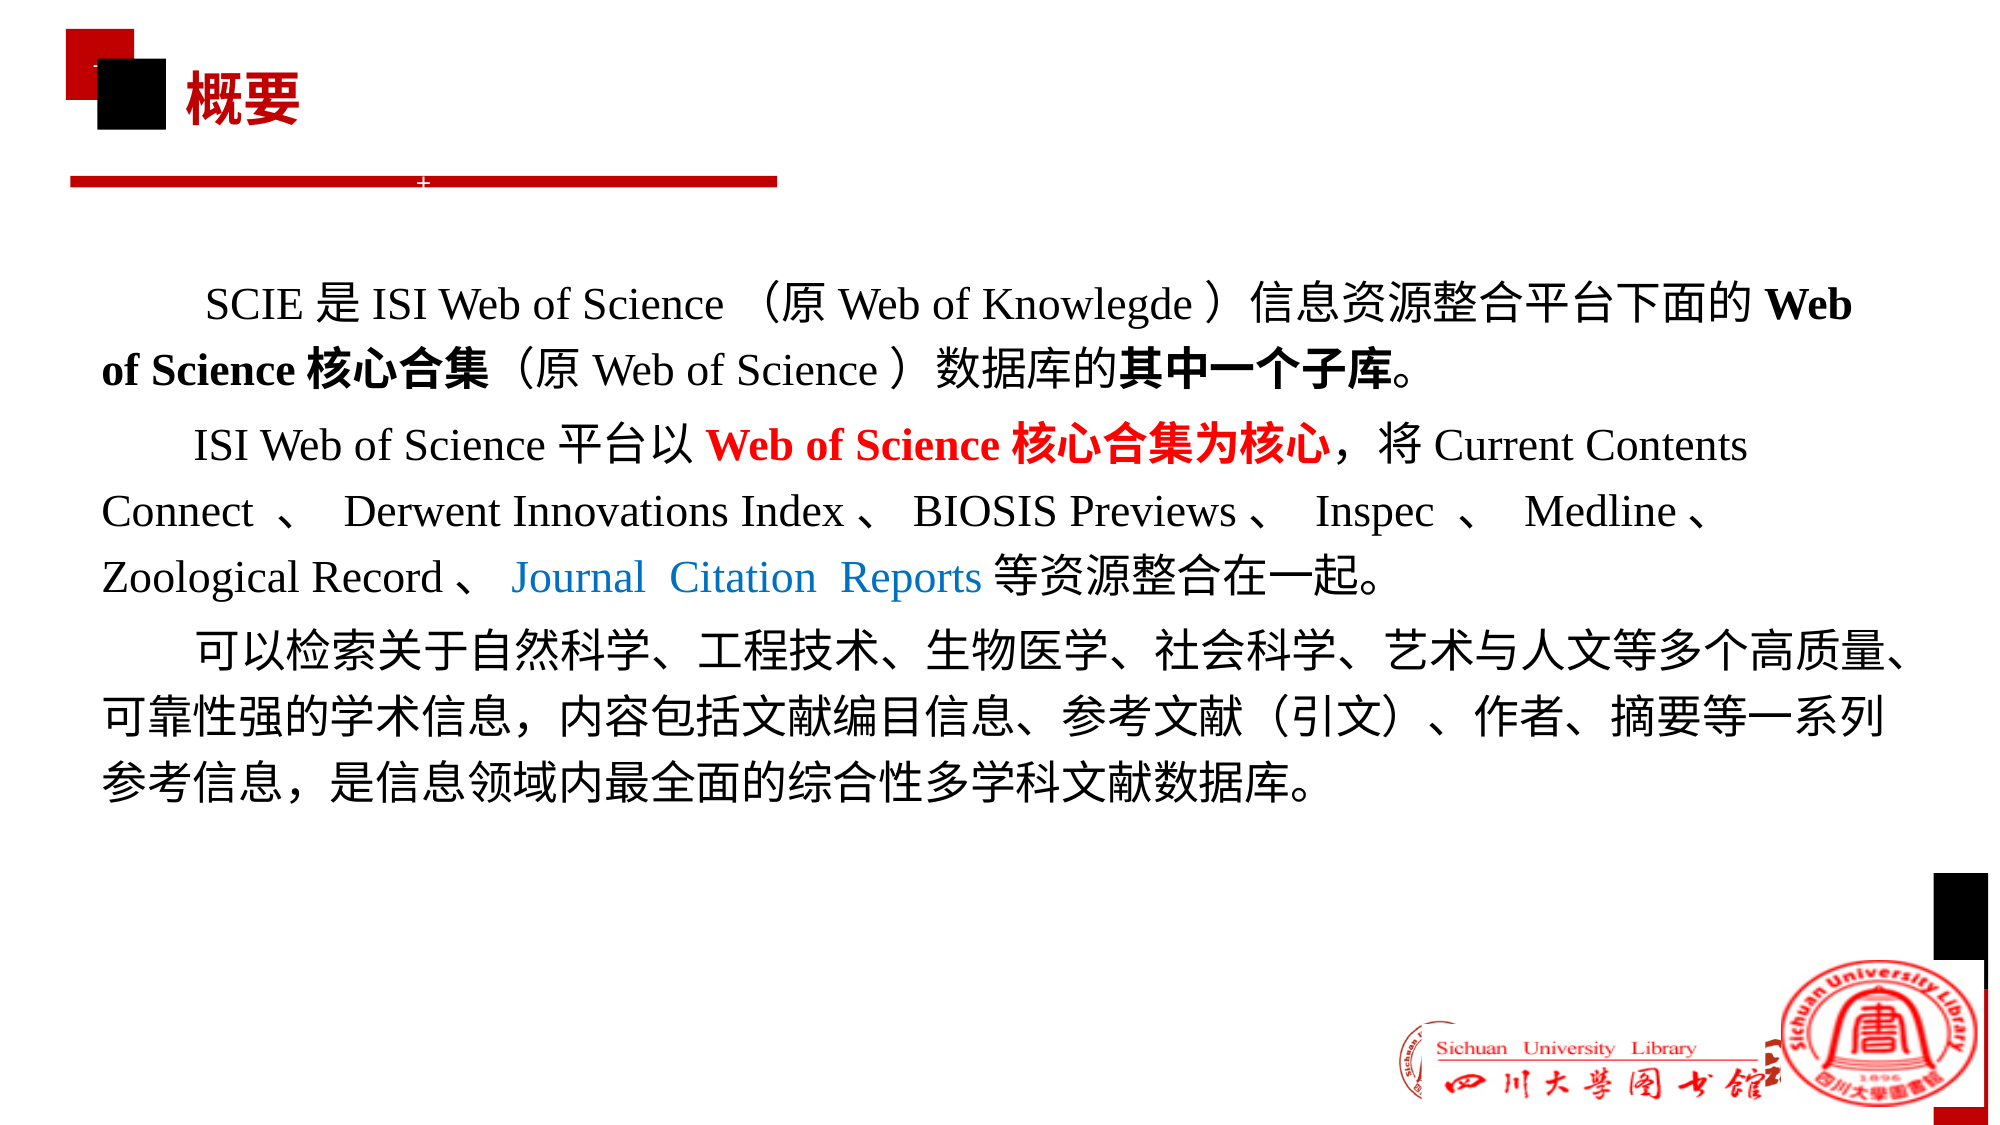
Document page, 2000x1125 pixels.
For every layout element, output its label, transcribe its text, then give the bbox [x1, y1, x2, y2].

text_box 概要 [170, 113, 1030, 140]
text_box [1421, 960, 1985, 1114]
picture [1398, 1019, 1421, 1104]
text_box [30, 34, 1516, 106]
text_box SCIE是ISI Web of Science（原Web of Knowlegde）信息资源整合平台下面的Web of Science核心合集（原Web of Science）数据库的其中一个子库。 ISI Web of Science平台以Web of Science核心合集为核心，将Current Contents Connect 、 Derwent Innovations Index、BIOSIS Previews、 Inspec 、 Medline、 Zoological Record、Journal Citation Reports等资源整合在一起。 可以检索关于自然科学、工程技术、生物医学、社会科学、艺术与人文等多个高质量、可靠性强的学术信息，内容包括文献编目信息、参考文献（引文）、作者、摘要等一系列参考信息，是信息领域内最全面的综合性多学科文献数据库。 [86, 255, 1914, 917]
